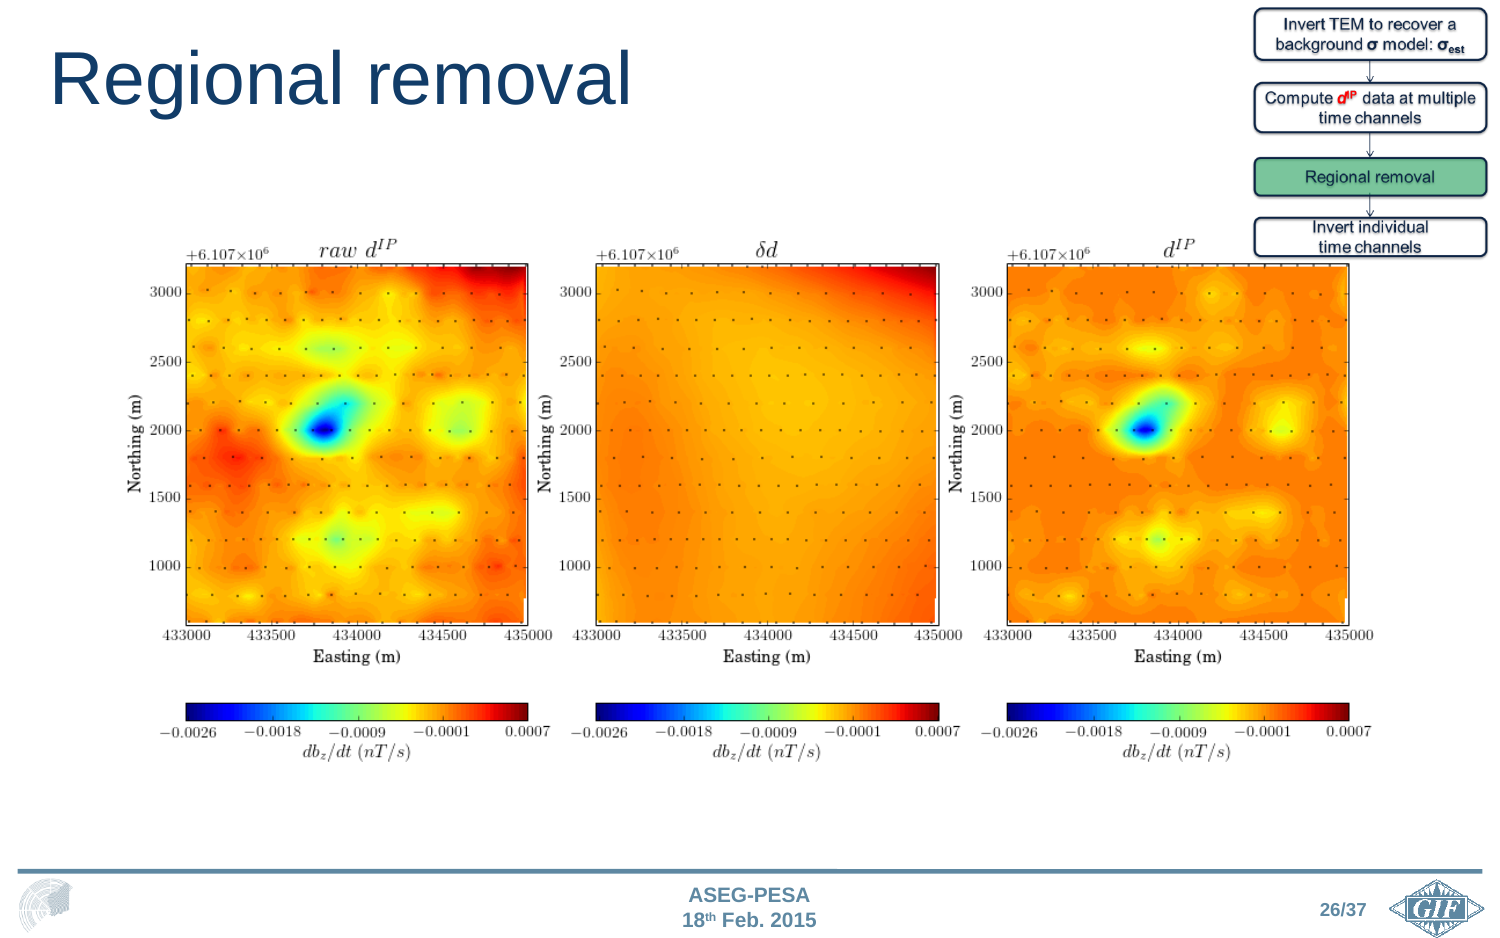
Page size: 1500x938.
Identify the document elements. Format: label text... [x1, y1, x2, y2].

title Regional removal [34, 22, 1245, 115]
picture [0, 5, 1499, 864]
picture [1387, 878, 1485, 938]
